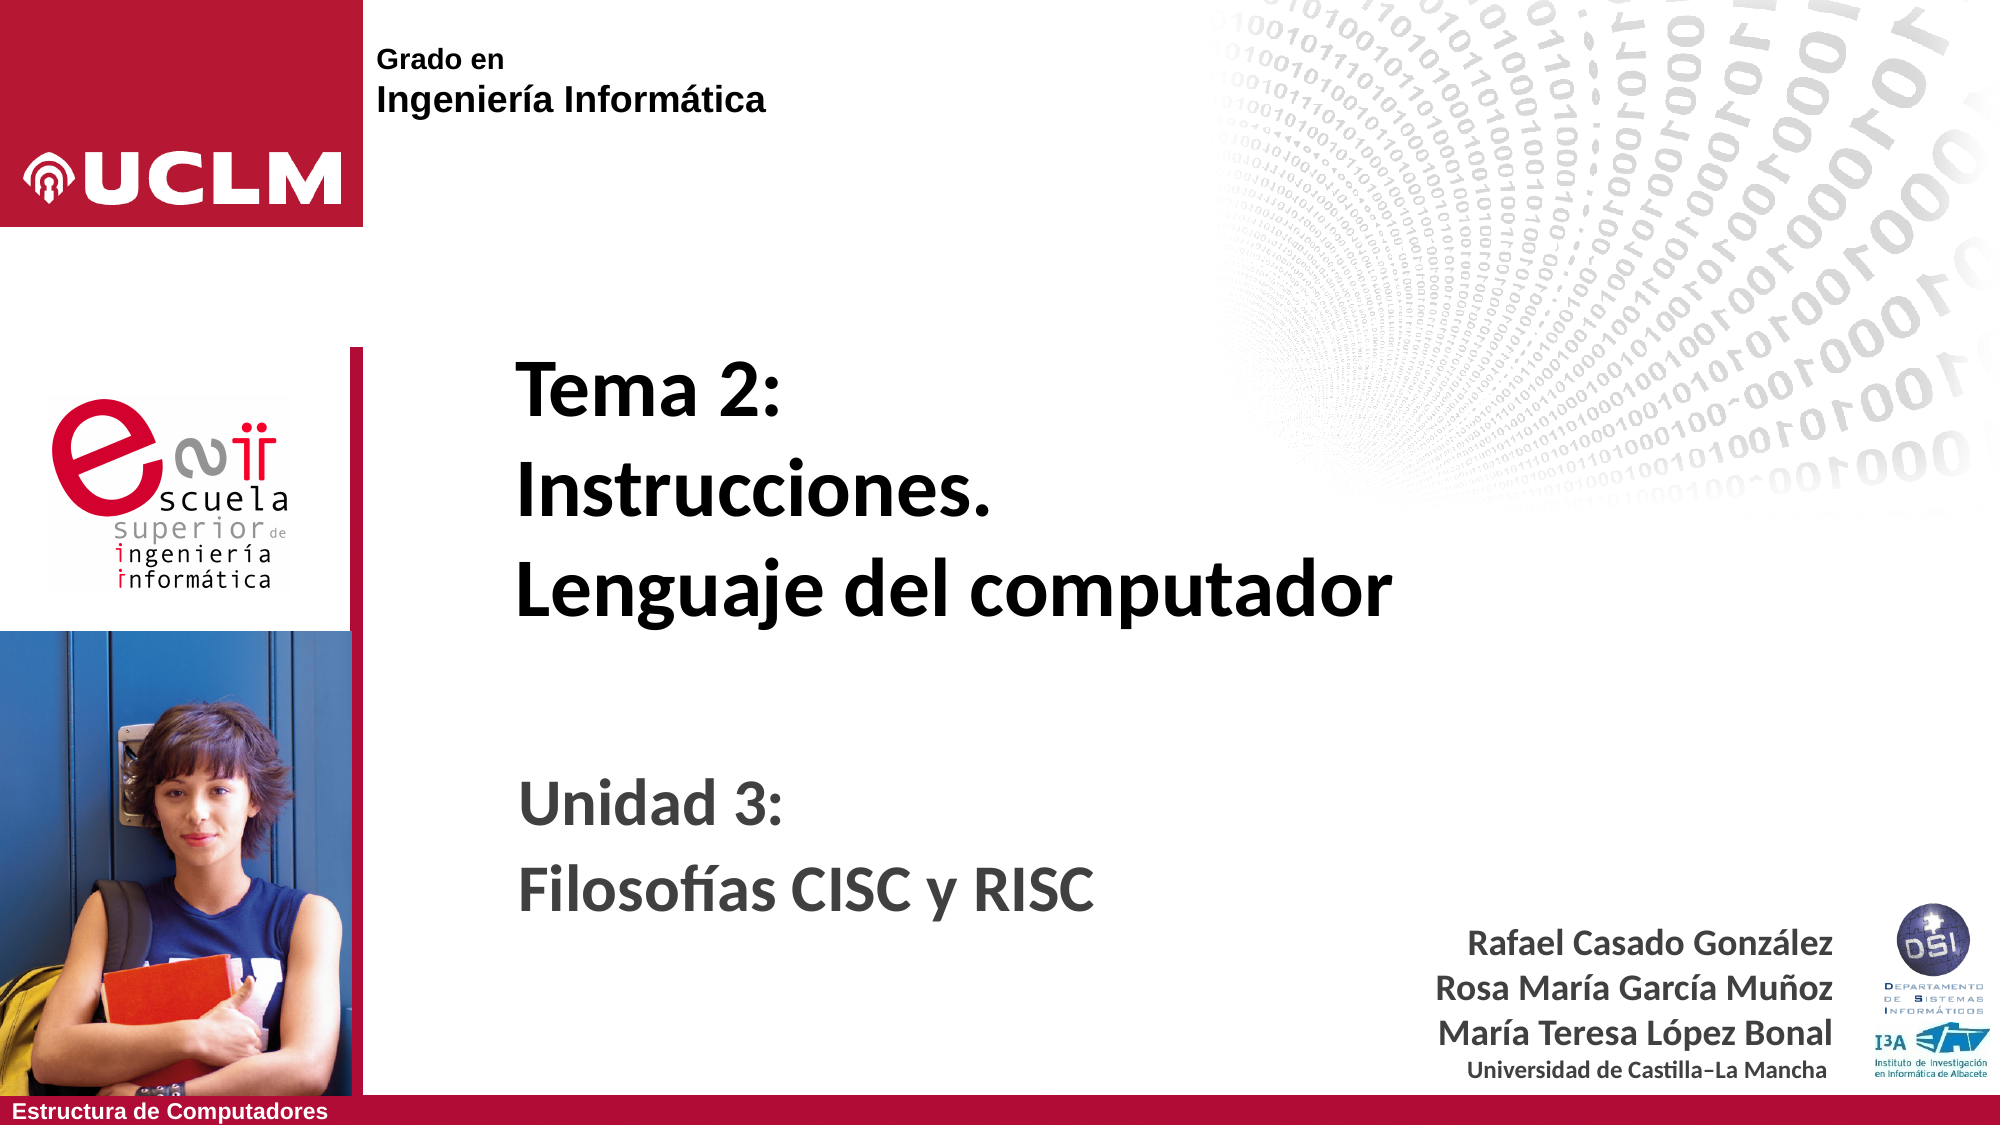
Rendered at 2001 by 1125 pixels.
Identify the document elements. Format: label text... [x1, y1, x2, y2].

picture [1875, 1022, 1990, 1077]
picture [49, 396, 291, 594]
subtitle Unidad 3: Filosofías CISC y RISC [503, 751, 1553, 929]
picture [1202, 0, 2000, 519]
title Tema 2: Instrucciones. Lenguaje del computador [503, 327, 1553, 575]
picture [1874, 897, 1991, 1014]
picture [0, 347, 2000, 1125]
picture [0, 0, 363, 227]
